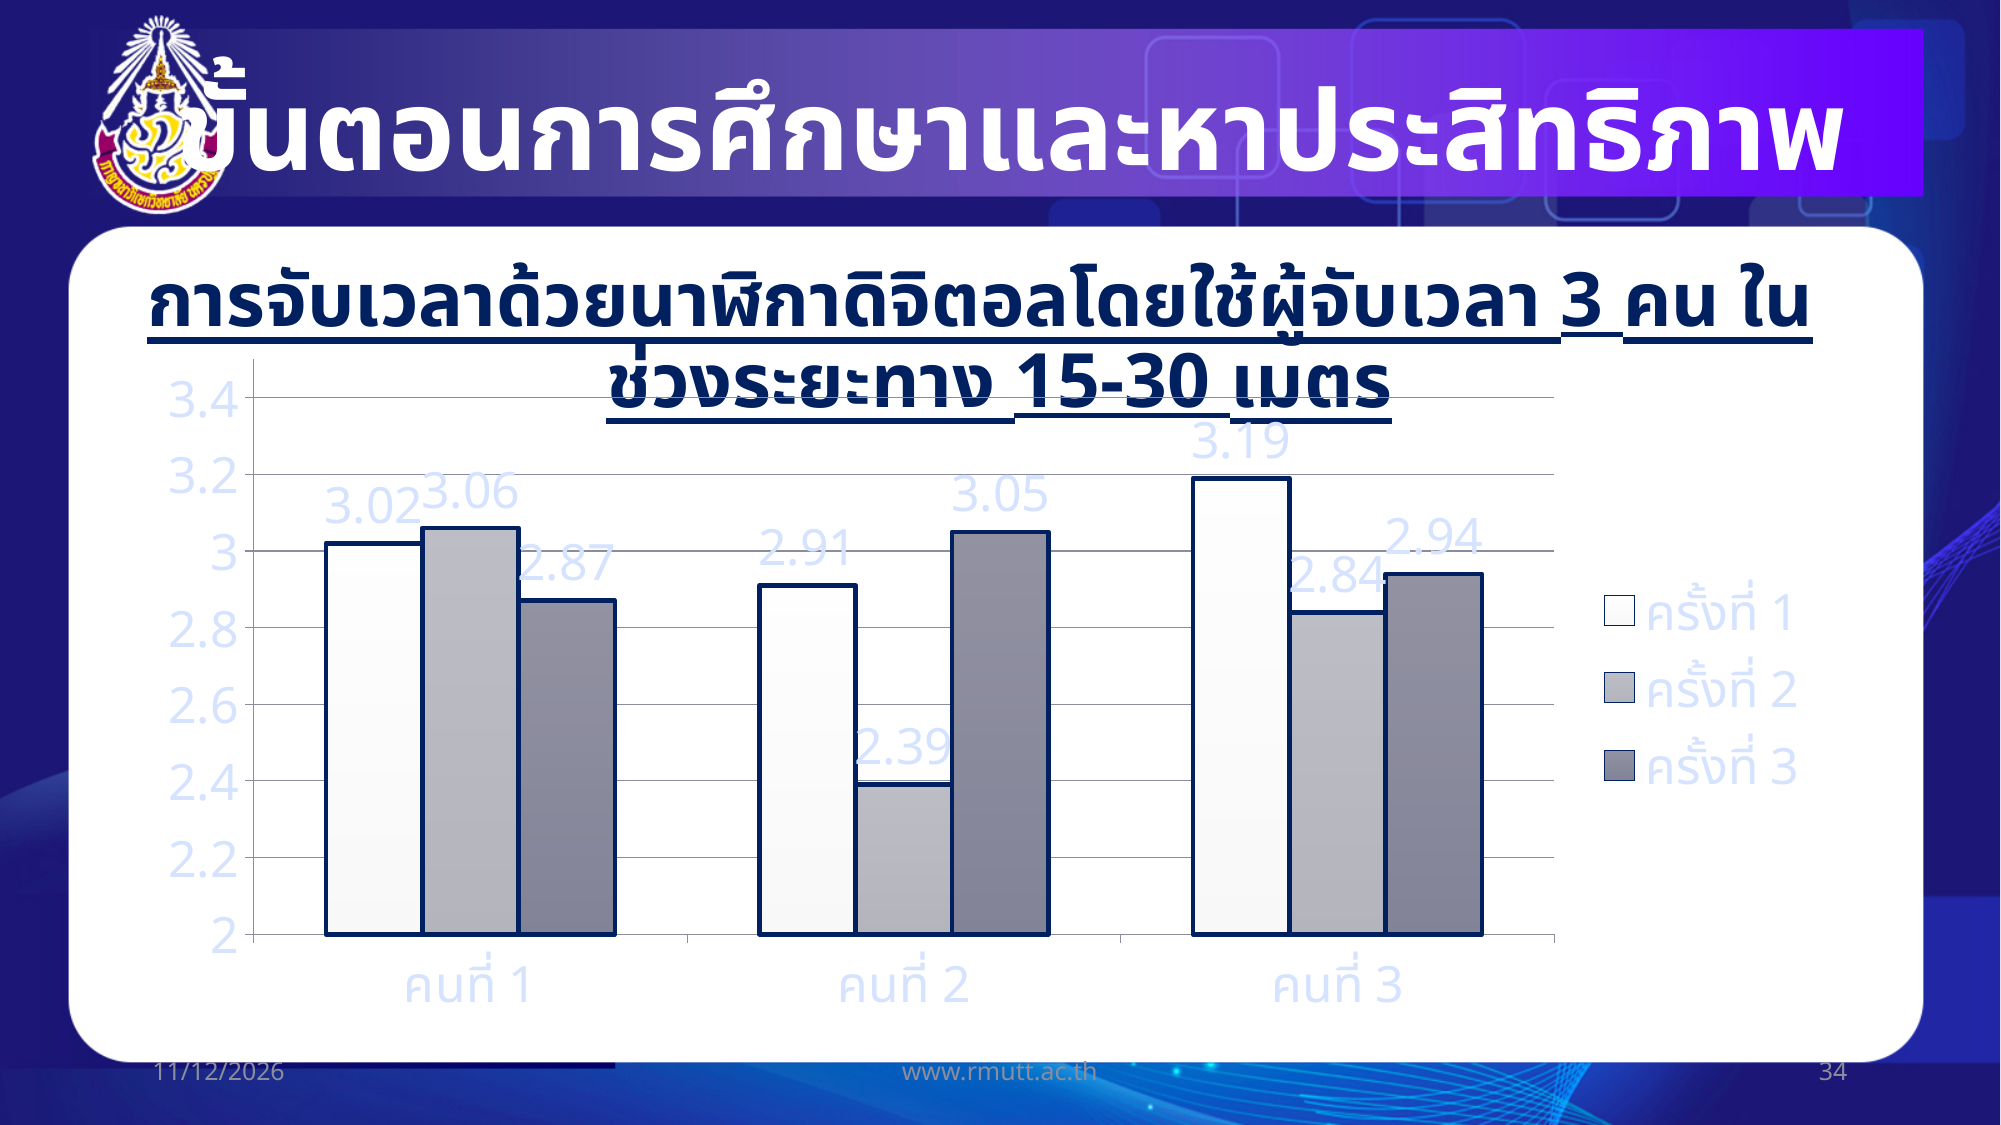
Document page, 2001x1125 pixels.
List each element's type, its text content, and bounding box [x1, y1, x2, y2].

text_box ขั้นตอนการศึกษาและหาประสิทธิภาพ [149, 24, 1875, 243]
slide_number 34 [1412, 1043, 1863, 1103]
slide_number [137, 1043, 588, 1103]
footer www.rmutt.ac.th [662, 1043, 1338, 1103]
list การจับเวลาด้วยนาฬิกาดิจิตอลโดยใช้ผู้จับเวลา 3 คน ในช่วงระยะทาง 15-30 เมตร [97, 254, 1863, 1043]
picture [0, 0, 2001, 1125]
chart [134, 345, 1828, 1030]
